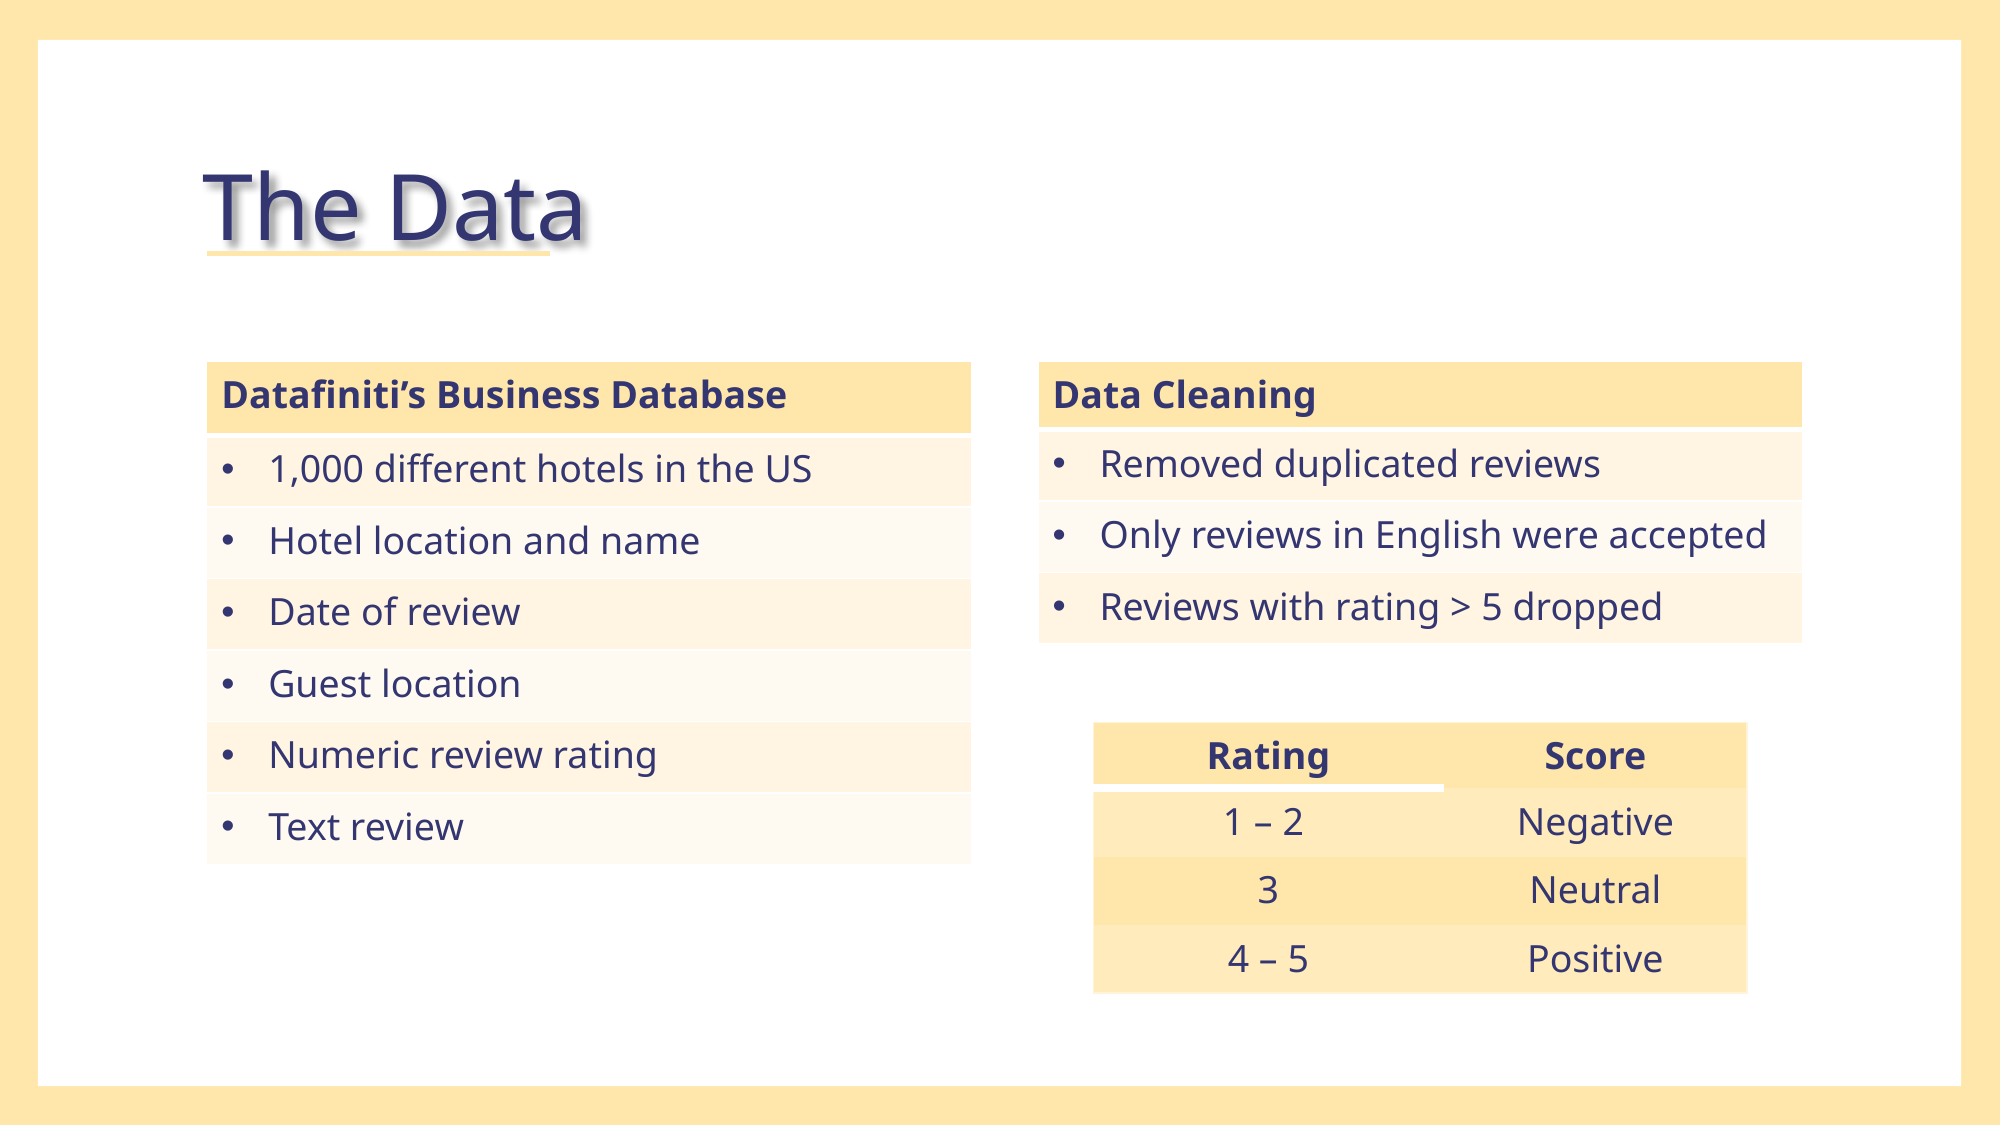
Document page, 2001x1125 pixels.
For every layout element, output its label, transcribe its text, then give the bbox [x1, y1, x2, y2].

table_cell Text review [207, 794, 971, 864]
title The Data [187, 99, 1808, 323]
table_cell Only reviews in English were accepted [1039, 502, 1802, 572]
table_header Rating [1094, 723, 1444, 784]
table_cell Date of review [207, 579, 971, 649]
table_cell Removed duplicated reviews [1039, 432, 1802, 500]
table_cell Positive [1444, 925, 1746, 992]
table_cell 3 [1094, 857, 1444, 925]
table_cell 4 – 5 [1094, 925, 1444, 992]
table_cell 1 – 2 [1094, 792, 1444, 857]
table_cell 1,000 different hotels in the US [207, 438, 971, 506]
table_cell Negative [1444, 788, 1746, 857]
table_cell Neutral [1444, 857, 1746, 925]
table_cell Numeric review rating [207, 722, 971, 792]
table_header Score [1444, 723, 1746, 788]
table_header Data Cleaning [1039, 362, 1802, 427]
table_header Datafiniti’s Business Database [207, 362, 971, 433]
table_cell Hotel location and name [207, 508, 971, 578]
table_cell Guest location [207, 651, 971, 721]
table_cell Reviews with rating > 5 dropped [1039, 573, 1802, 643]
